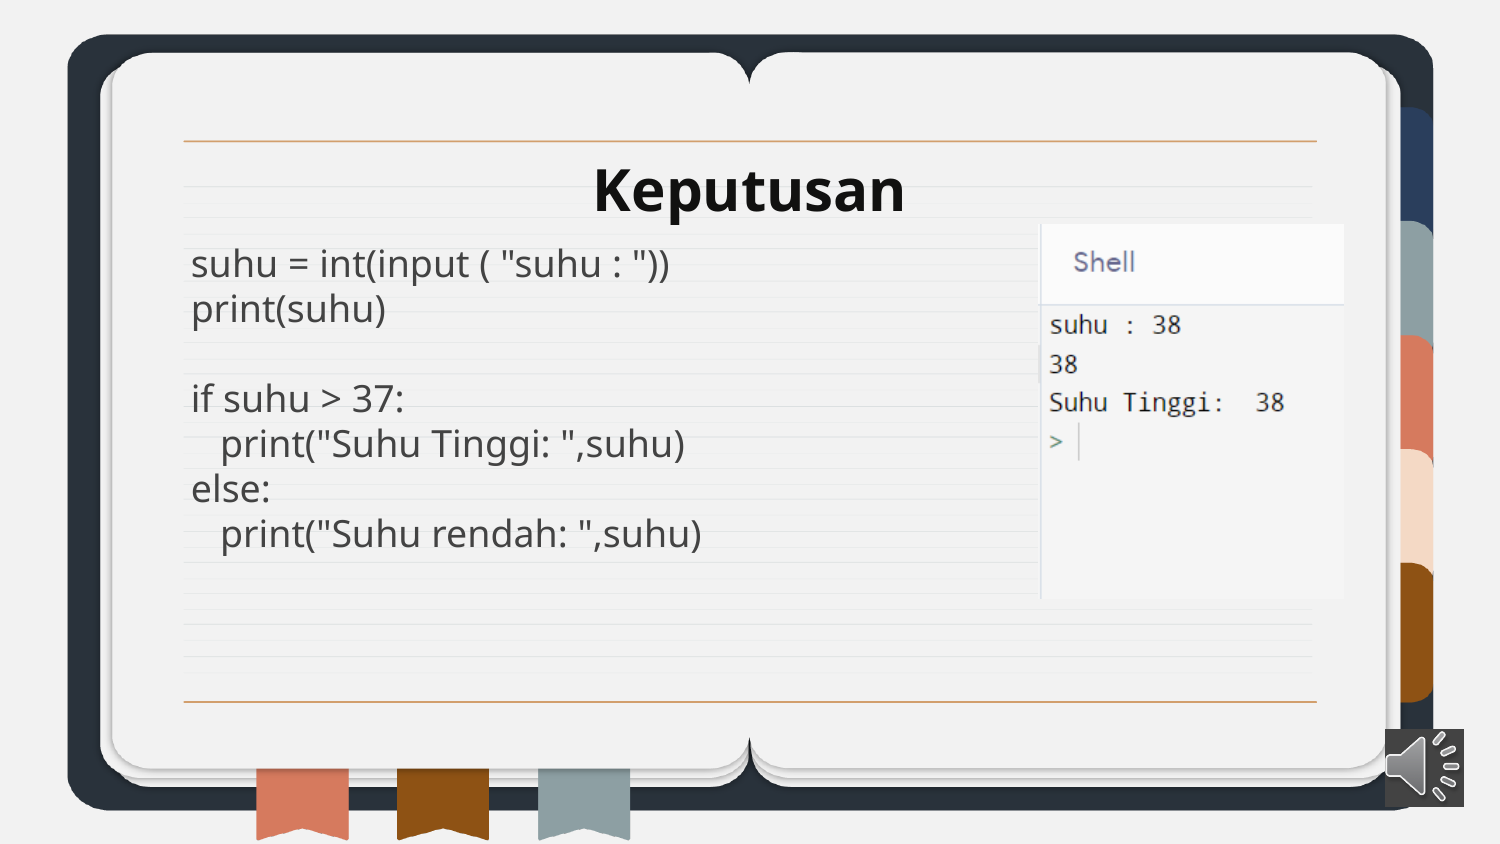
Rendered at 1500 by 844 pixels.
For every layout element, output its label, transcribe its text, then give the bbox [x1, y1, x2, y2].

picture [0, 0, 1500, 844]
title Keputusan [185, 141, 1315, 235]
list suhu = int(input ( "suhu : ")) print(suhu) if suhu > 37: print("Suhu Tinggi: ",suhu) else: print("Suhu rendah: ",suhu) [148, 224, 1352, 688]
